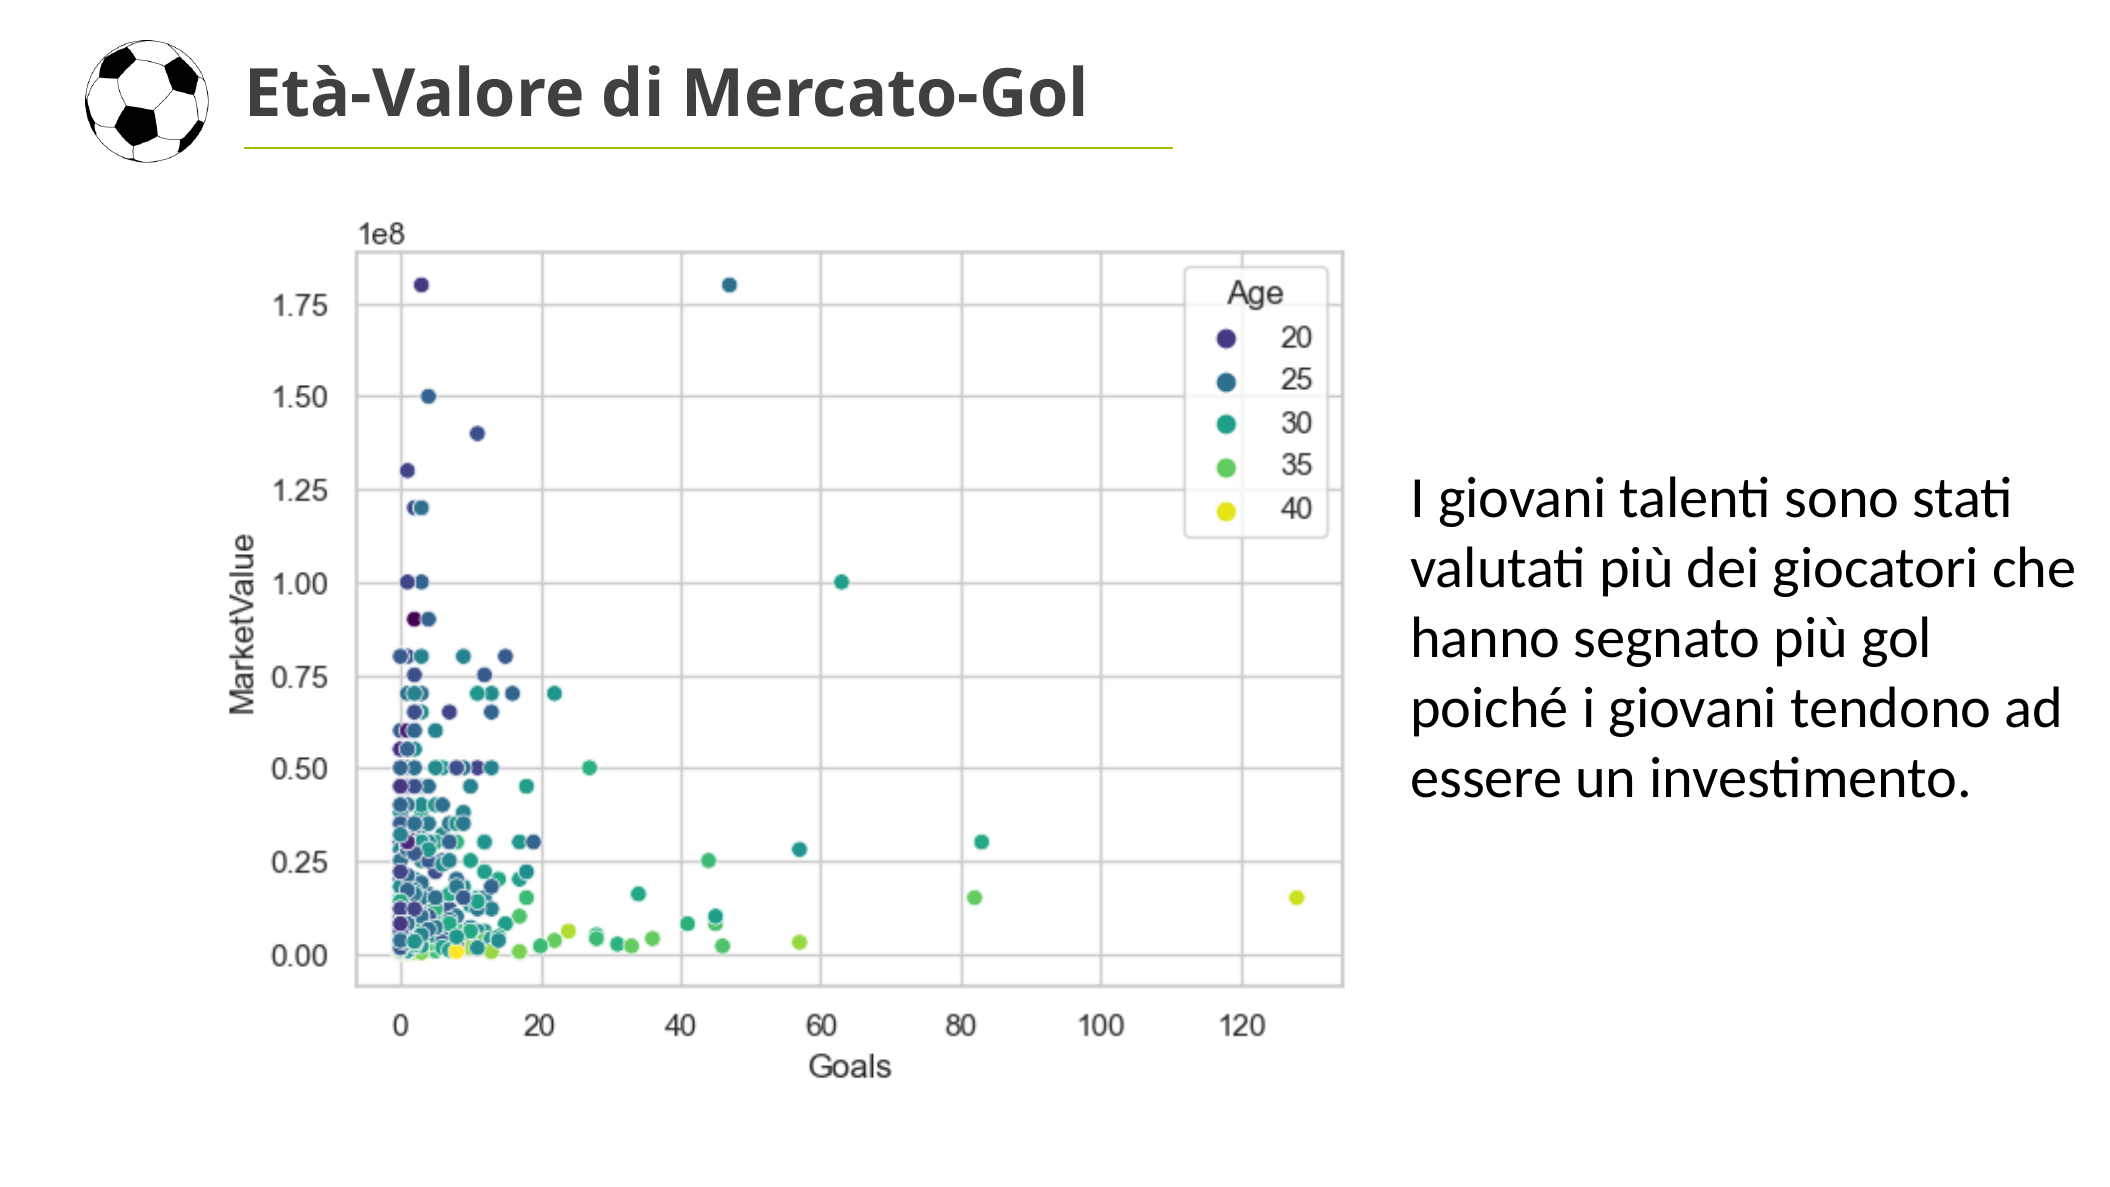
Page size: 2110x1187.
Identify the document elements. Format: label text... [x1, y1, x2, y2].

text_box I giovani talenti sono stati valutati più dei giocatori che hanno segnato più gol poiché i giovani tendono ad essere un investimento. [1395, 451, 2110, 817]
picture [82, 37, 211, 165]
picture [210, 203, 1361, 1102]
text_box Età-Valore di Mercato-Gol [244, 49, 1497, 130]
